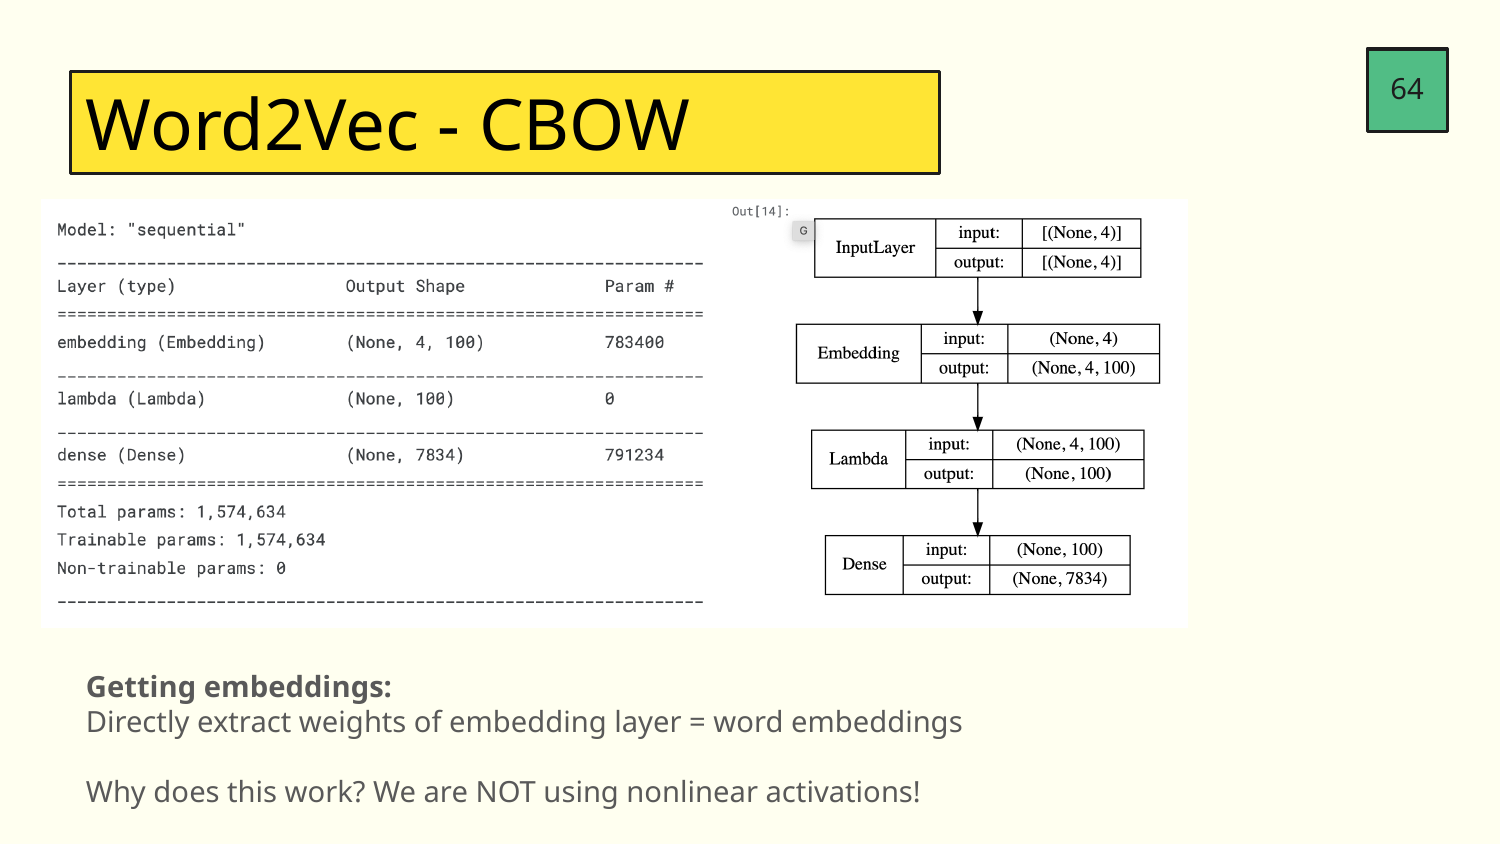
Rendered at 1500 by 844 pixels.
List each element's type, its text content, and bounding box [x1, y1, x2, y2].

slide_number 64 [1367, 49, 1448, 132]
text_box Getting embeddings: Directly extract weights of embedding layer = word embeddings Why does this work? We are NOT using nonlinear activations! [70, 653, 1380, 824]
picture [41, 198, 1188, 628]
text_box Word2Vec - CBOW [70, 71, 940, 174]
